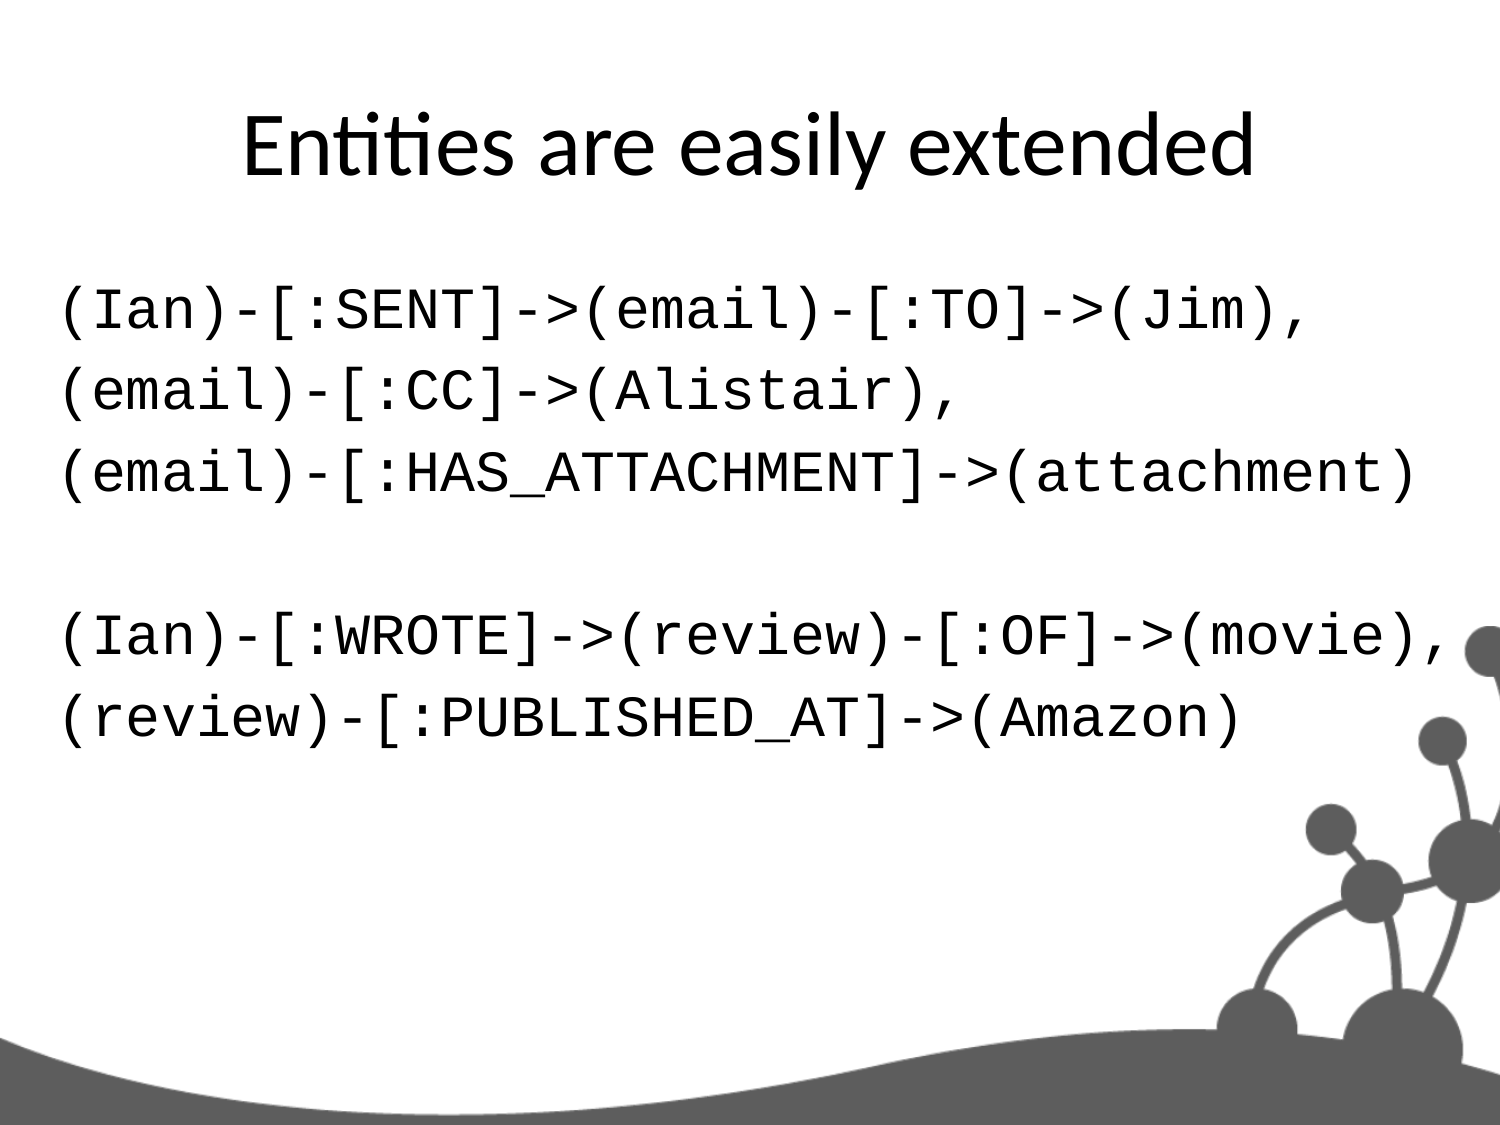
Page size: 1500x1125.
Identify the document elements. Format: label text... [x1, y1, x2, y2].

title Entities are easily extended [75, 45, 1425, 233]
list (Ian)-[:SENT]->(email)-[:TO]->(Jim), (email)-[:CC]->(Alistair), (email)-[:HAS_ATTACHMENT]->(attachment) (Ian)-[:WROTE]->(review)-[:OF]->(movie), (review)-[:PUBLISHED_AT]->(Amazon) [41, 262, 1478, 1005]
